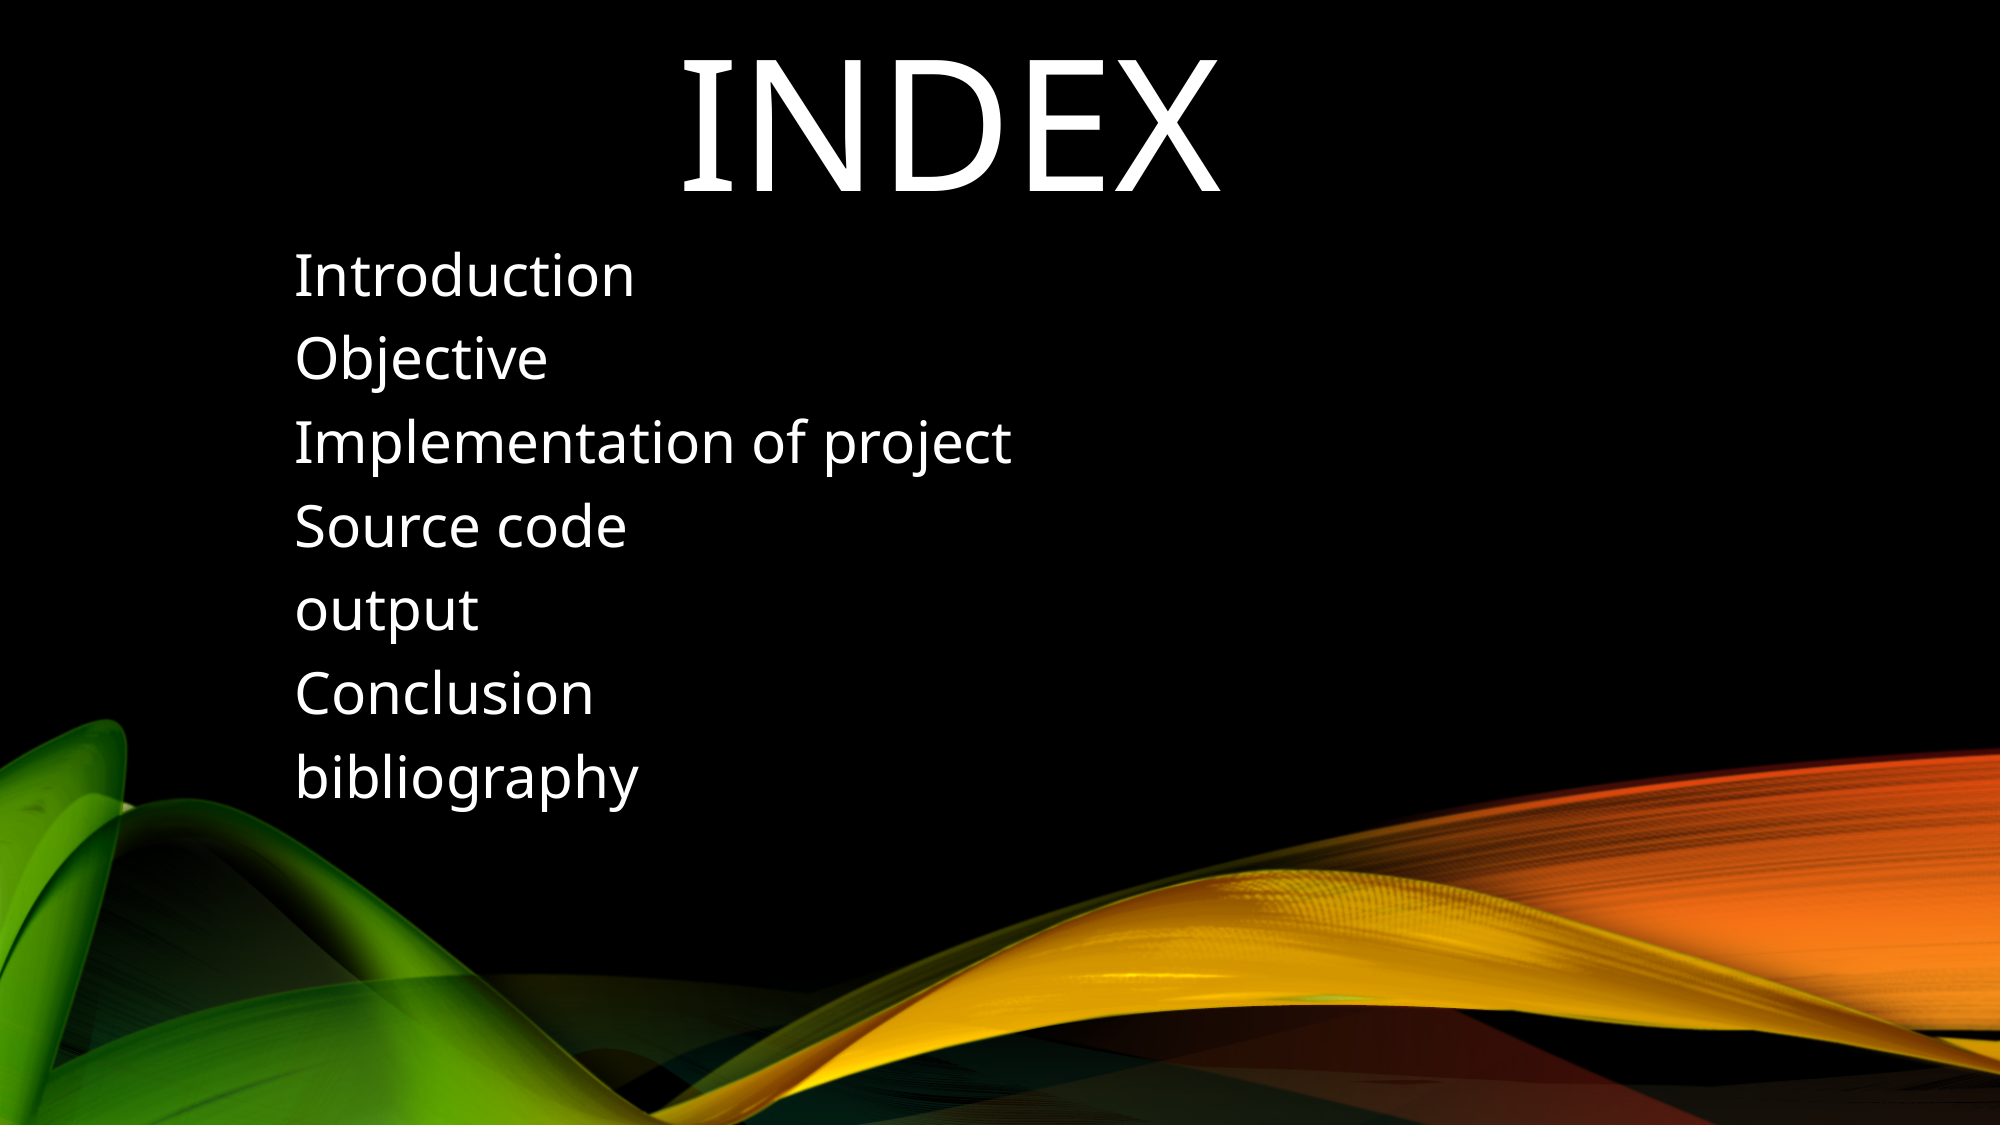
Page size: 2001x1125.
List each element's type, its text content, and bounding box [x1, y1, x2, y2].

picture [0, 717, 2000, 1125]
list Introduction Objective Implementation of project Source code output Conclusion bibliography [279, 238, 1784, 912]
title index [97, 0, 1803, 239]
